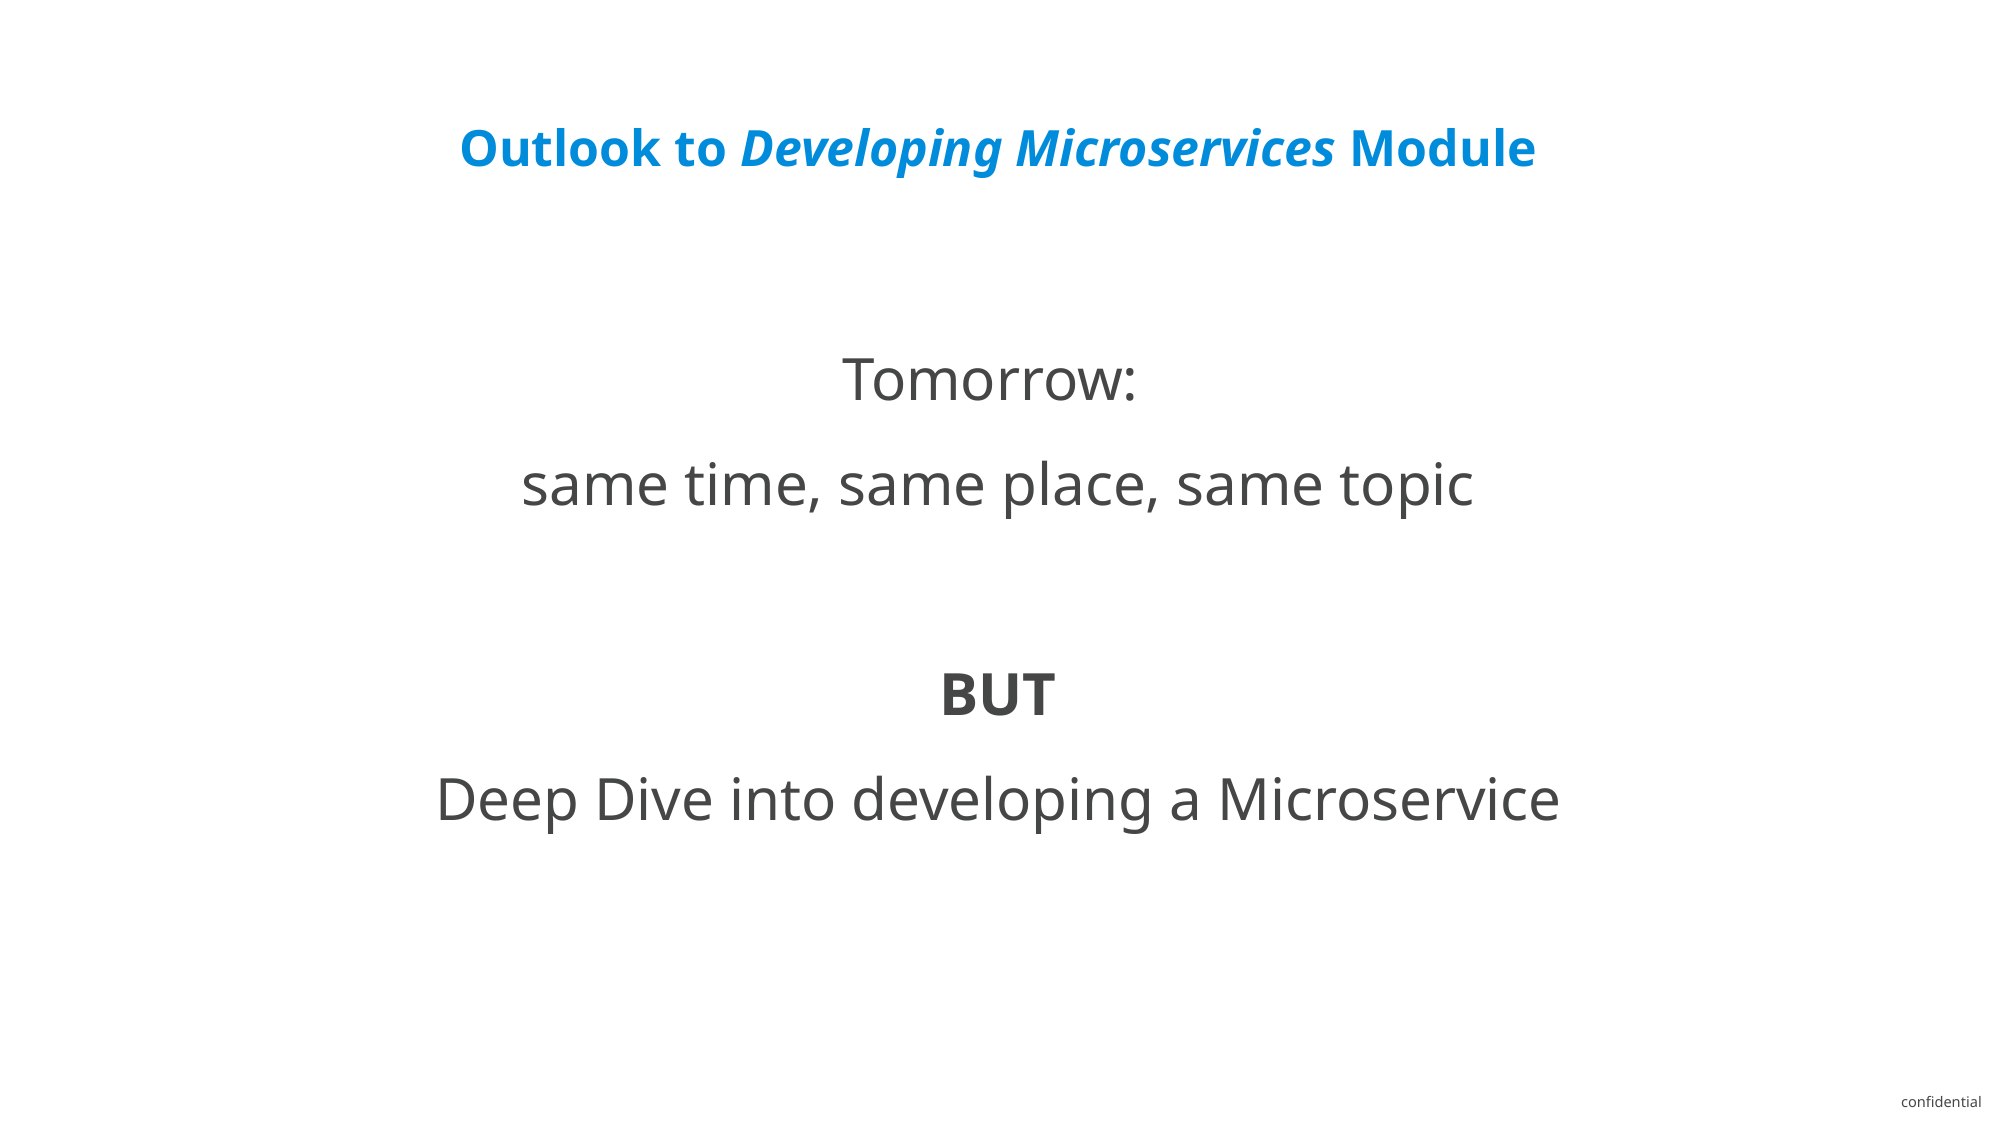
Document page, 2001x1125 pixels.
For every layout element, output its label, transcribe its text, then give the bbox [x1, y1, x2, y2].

text_box Outlook to Developing Microservices Module [114, 85, 1882, 196]
list Tomorrow: same time, same place, same topic BUT Deep Dive into developing a Microservice [114, 237, 1882, 989]
